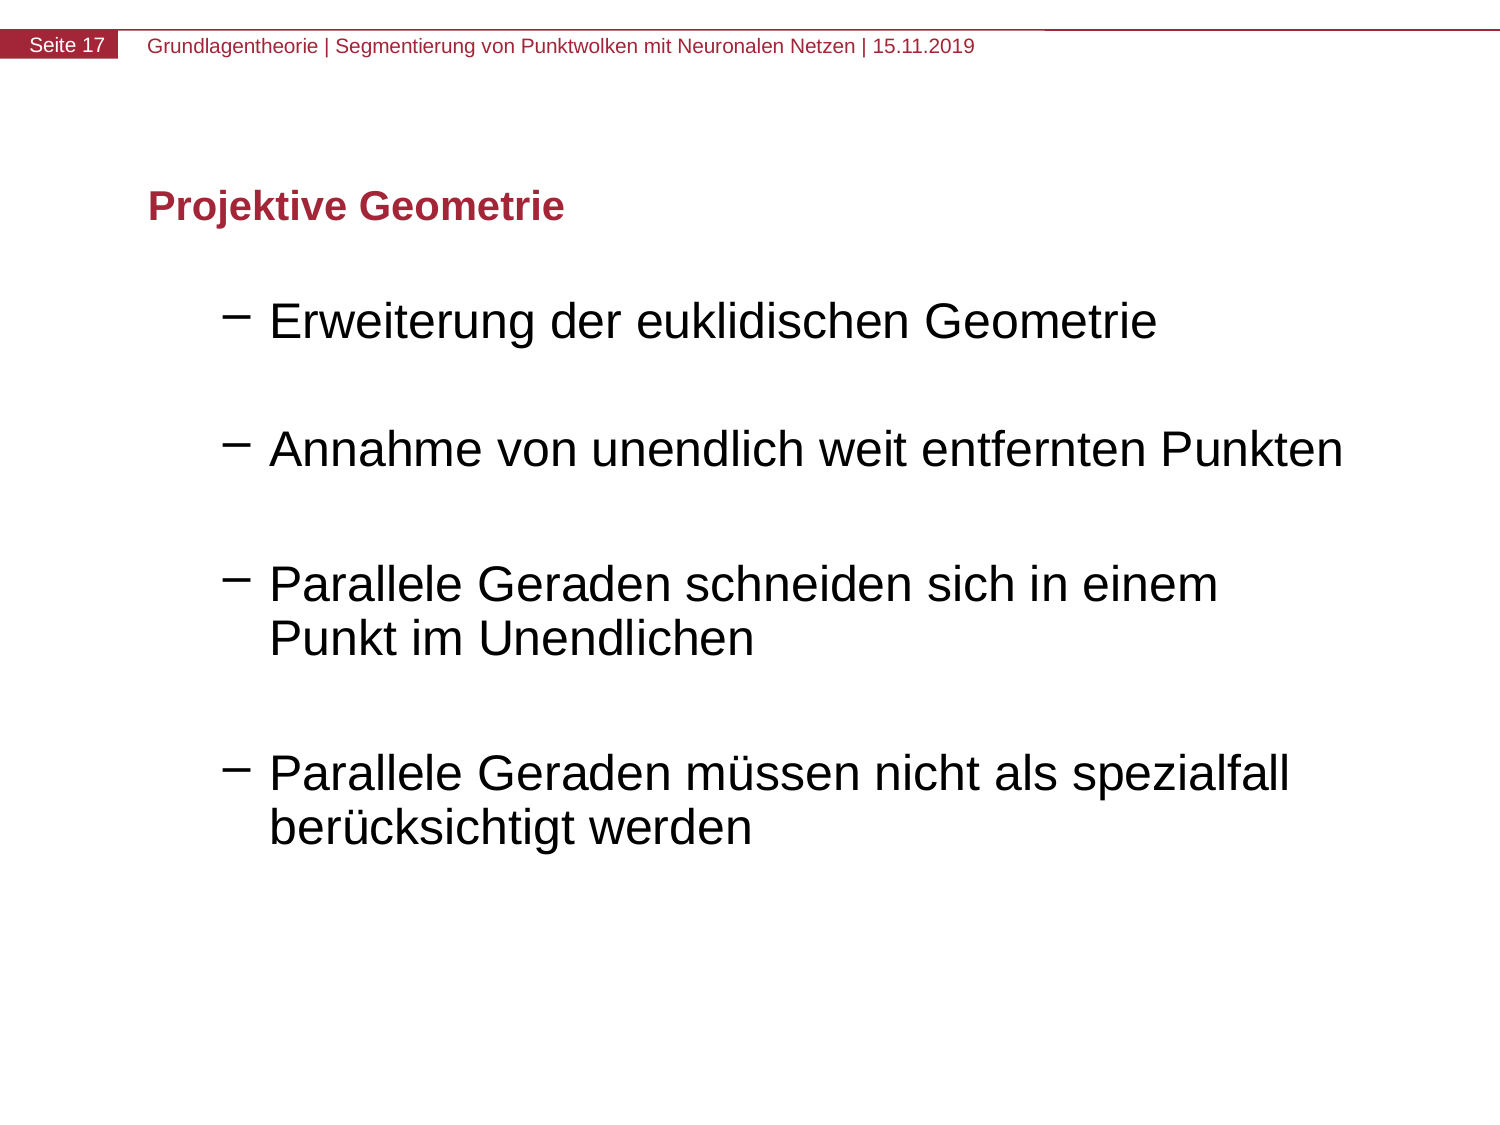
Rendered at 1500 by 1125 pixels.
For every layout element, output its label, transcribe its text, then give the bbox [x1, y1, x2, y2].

title Projektive Geometrie [132, 149, 1413, 258]
list Erweiterung der euklidischen Geometrie Annahme von unendlich weit entfernten Punkten Parallele Geraden schneiden sich in einem Punkt im Unendlichen Parallele Geraden müssen nicht als spezialfall berücksichtigt werden [132, 287, 1371, 888]
